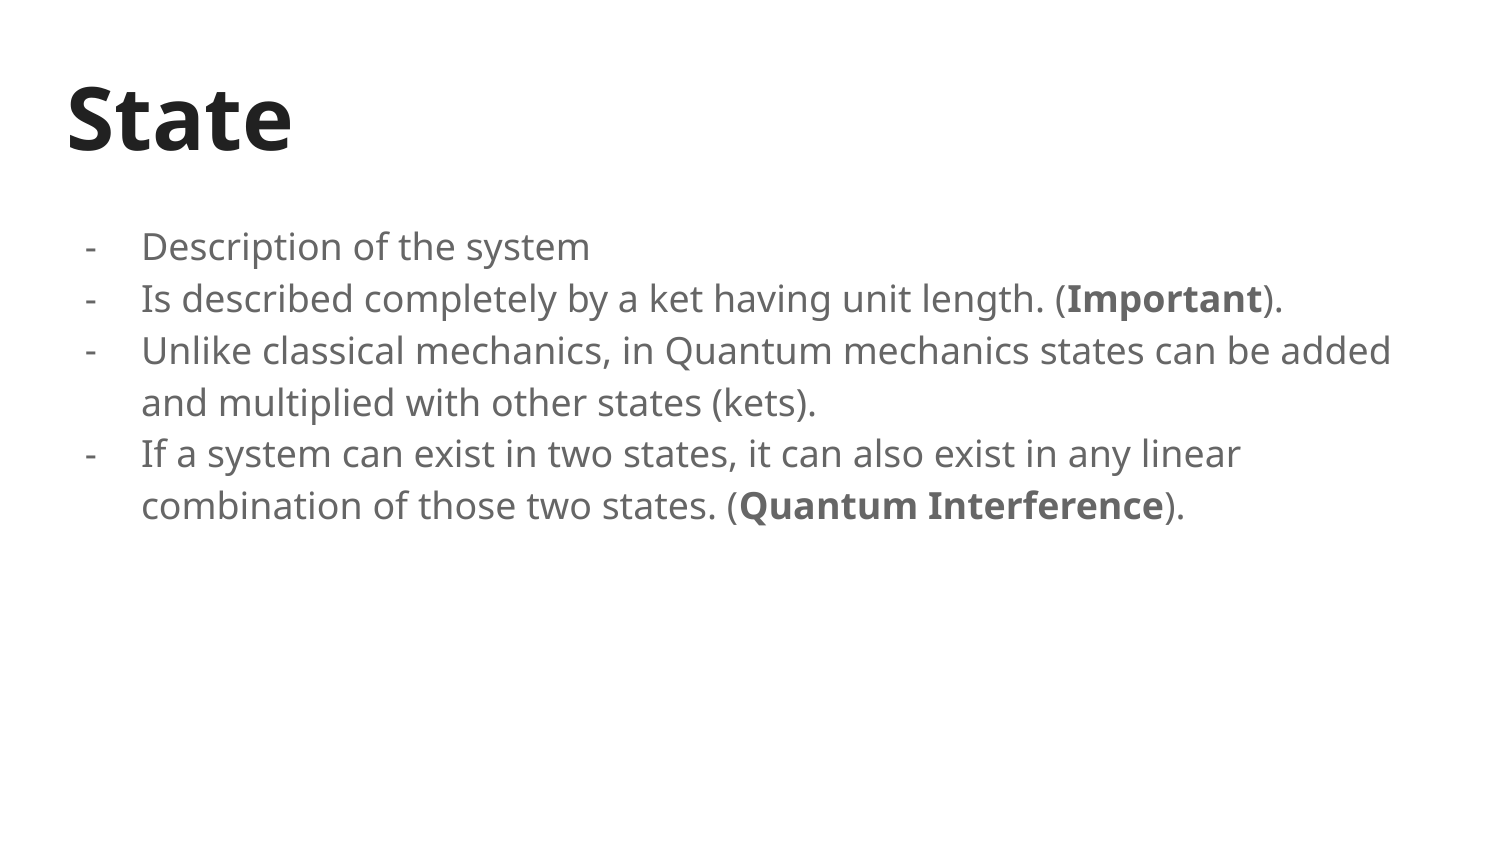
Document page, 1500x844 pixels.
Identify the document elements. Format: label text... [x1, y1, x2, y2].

list Description of the system Is described completely by a ket having unit length. (Important). Unlike classical mechanics, in Quantum mechanics states can be added and multiplied with other states (kets). If a system can exist in two states, it can also exist in any linear combination of those two states. (Quantum Interference). [51, 201, 1449, 750]
title State [51, 48, 1449, 180]
